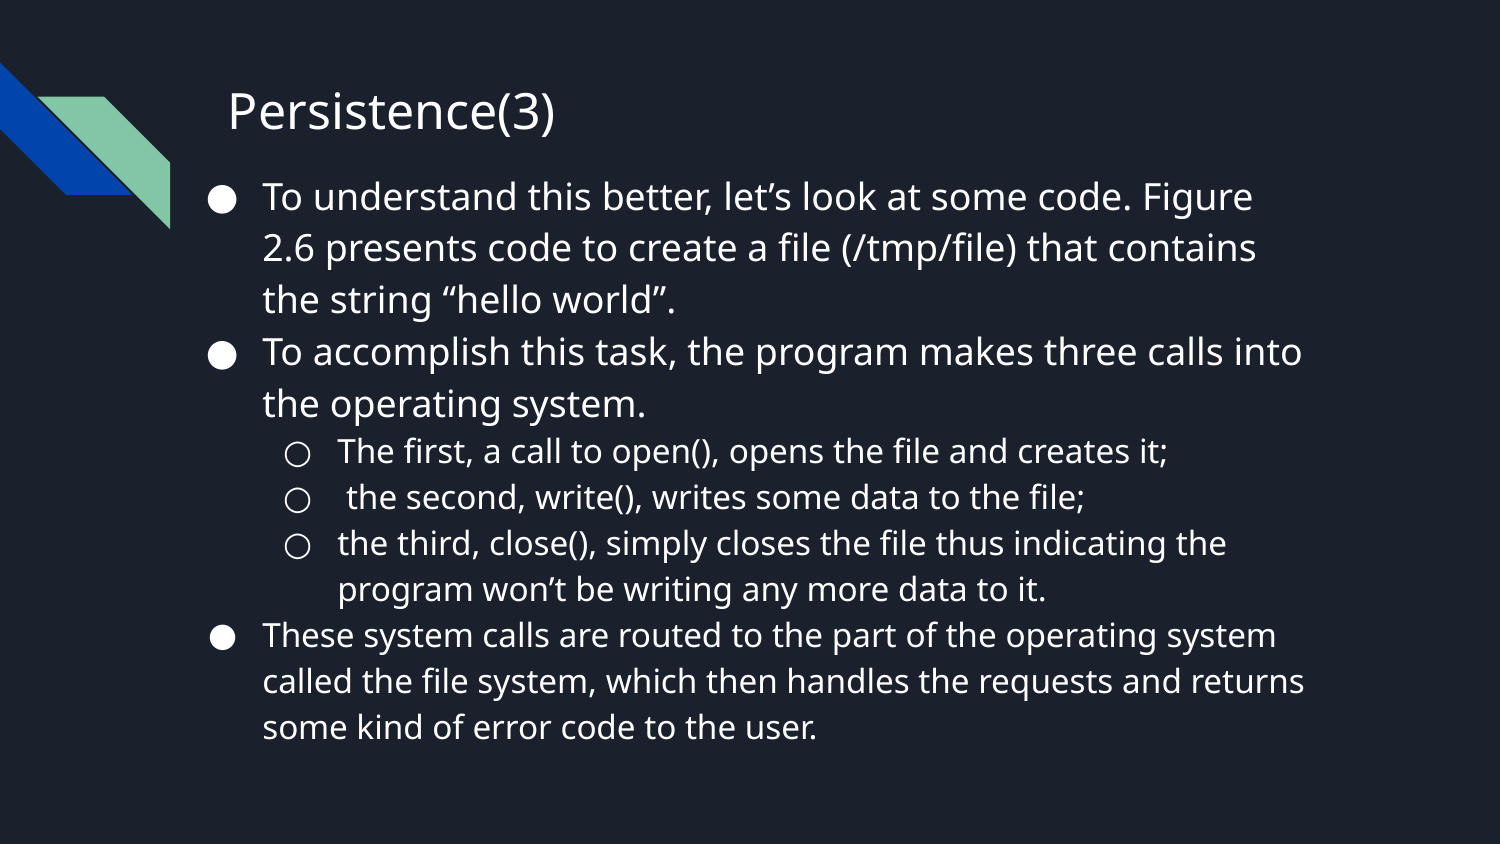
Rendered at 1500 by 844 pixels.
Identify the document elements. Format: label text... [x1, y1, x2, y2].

list To understand this better, let’s look at some code. Figure 2.6 presents code to create a file (/tmp/file) that contains the string “hello world”. To accomplish this task, the program makes three calls into the operating system. The first, a call to open(), opens the file and creates it; the second, write(), writes some data to the file; the third, close(), simply closes the file thus indicating the program won’t be writing any more data to it. These system calls are routed to the part of the operating system called the file system, which then handles the requests and returns some kind of error code to the user. [172, 151, 1327, 787]
title Persistence(3) [212, 64, 1368, 215]
